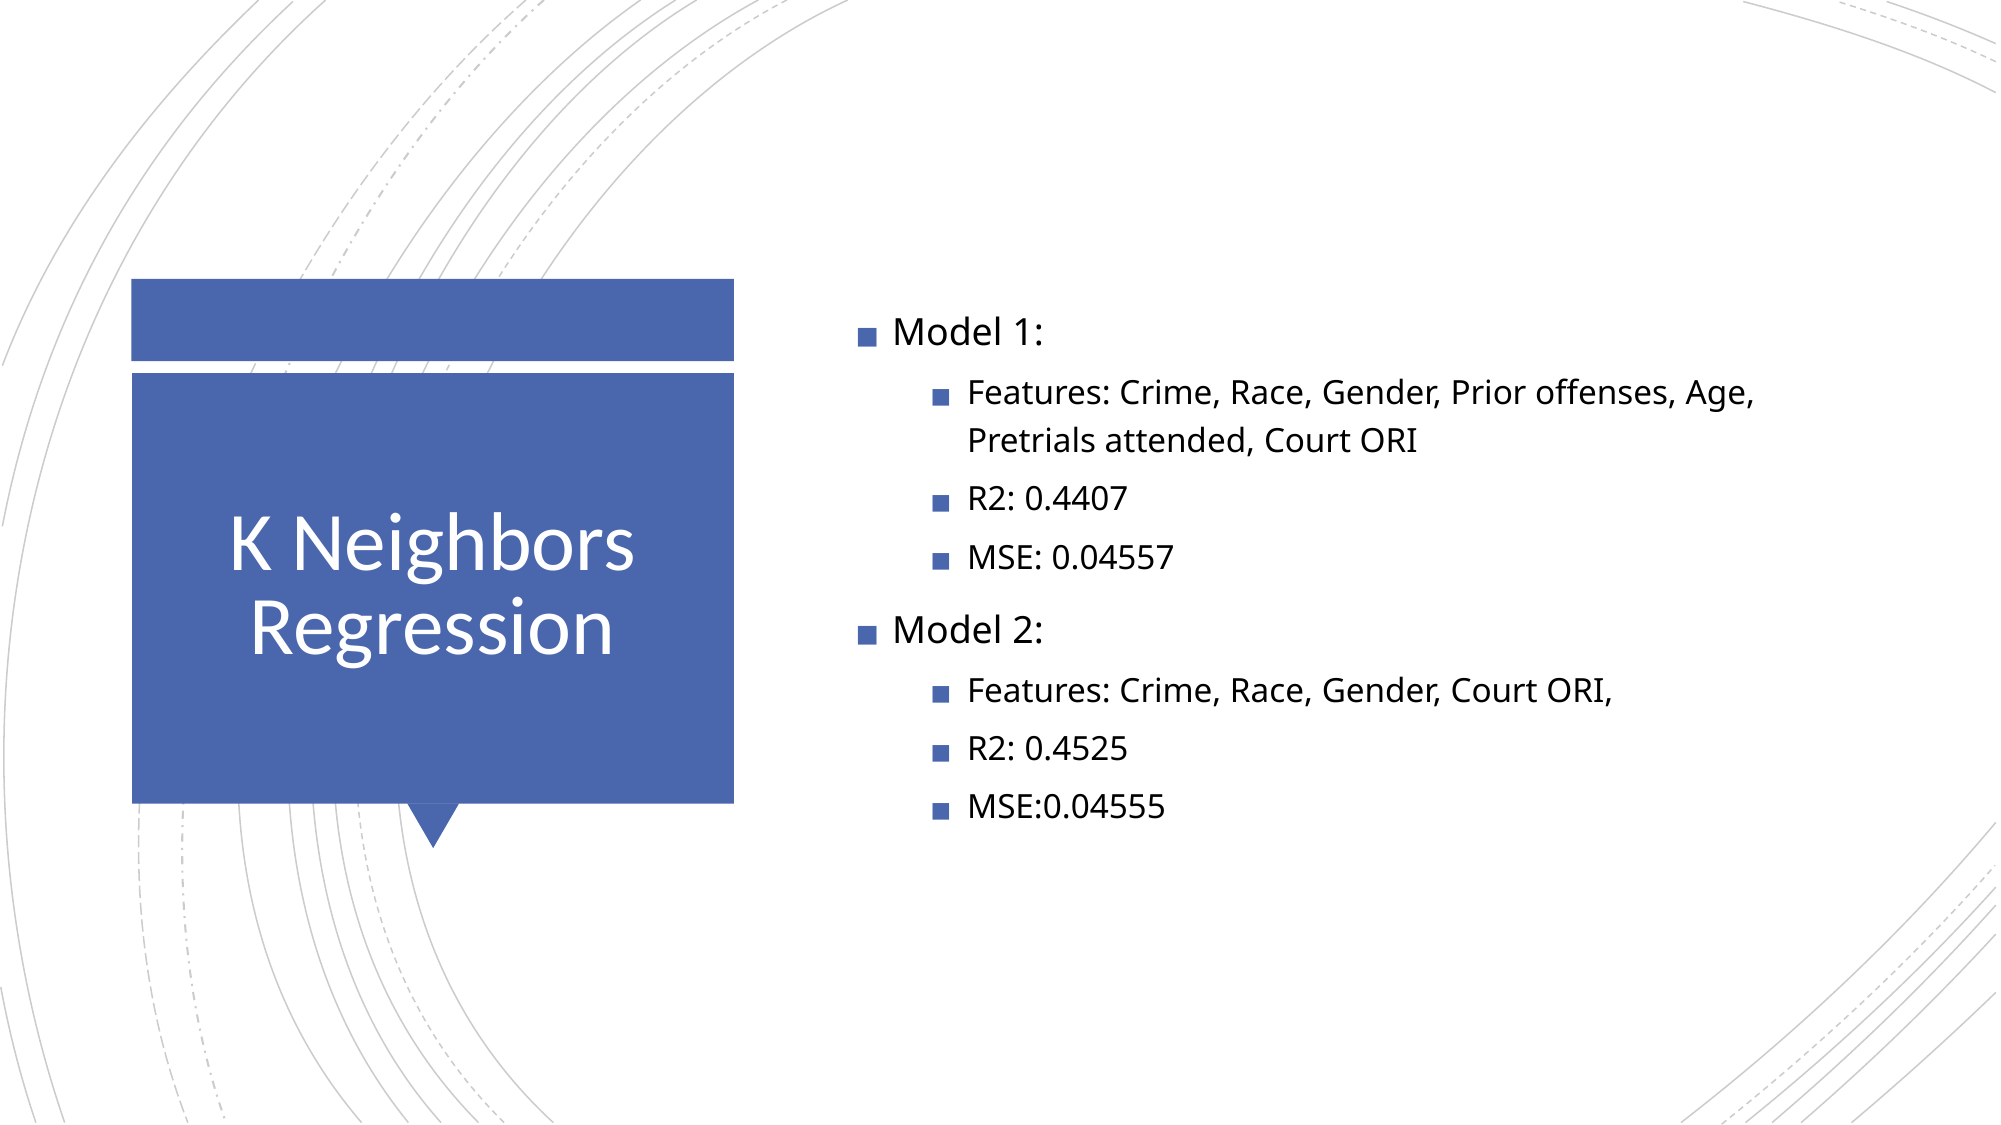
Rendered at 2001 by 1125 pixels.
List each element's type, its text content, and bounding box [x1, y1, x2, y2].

list Model 1: Features: Crime, Race, Gender, Prior offenses, Age, Pretrials attended, Court ORI R2: 0.4407 MSE: 0.04557 Model 2: Features: Crime, Race, Gender, Court ORI, R2: 0.4525 MSE:0.04555 [839, 131, 1871, 993]
title K Neighbors Regression [145, 385, 720, 789]
